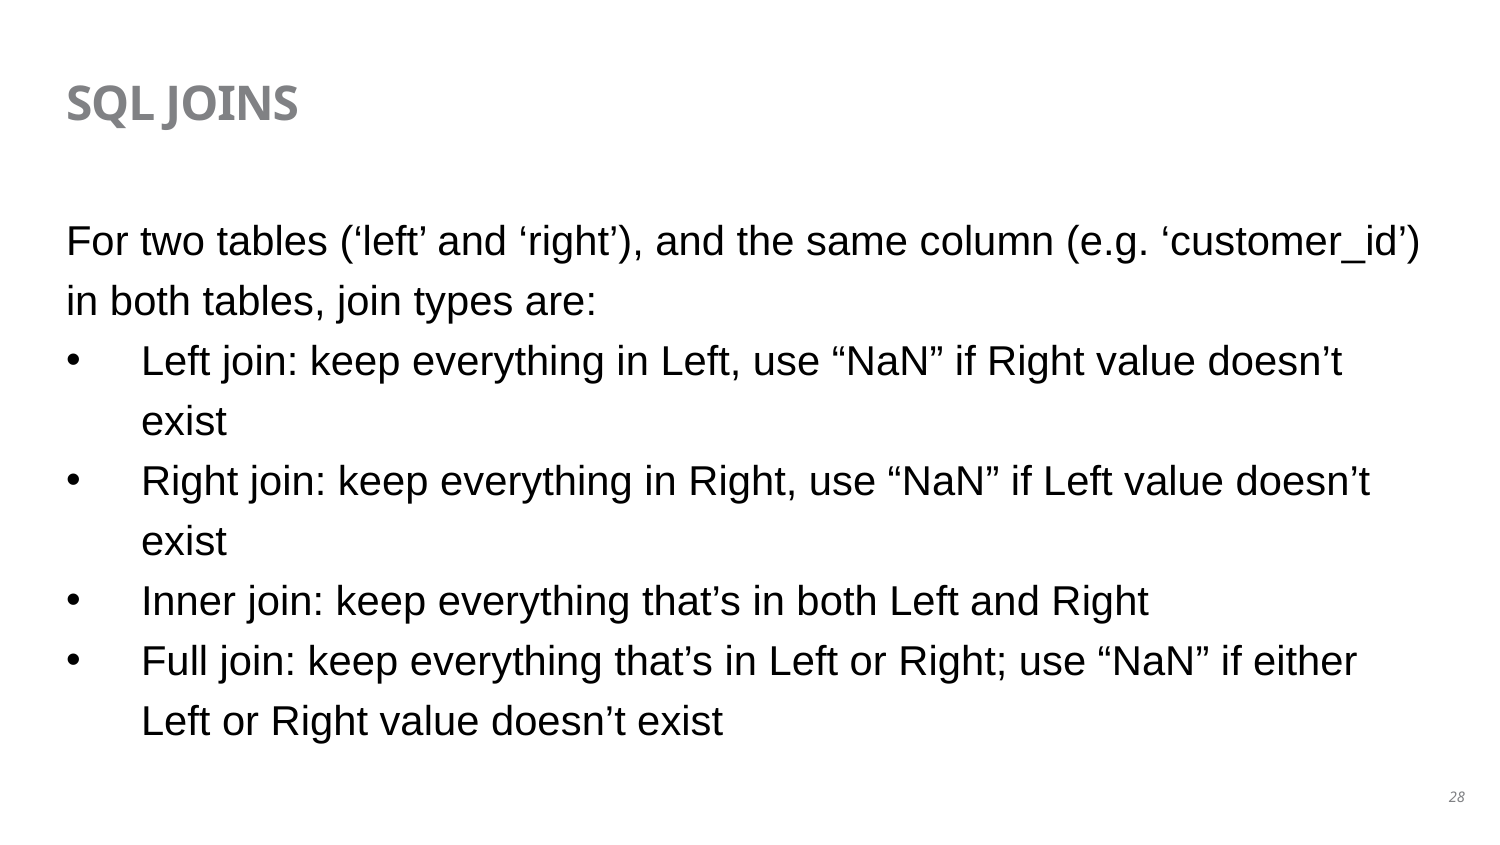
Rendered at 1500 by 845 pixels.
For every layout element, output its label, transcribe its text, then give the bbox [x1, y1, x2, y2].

slide_number 28 [1389, 765, 1480, 831]
list For two tables (‘left’ and ‘right’), and the same column (e.g. ‘customer_id’) in both tables, join types are: Left join: keep everything in Left, use “NaN” if Right value doesn’t exist Right join: keep everything in Right, use “NaN” if Left value doesn’t exist Inner join: keep everything that’s in both Left and Right Full join: keep everything that’s in Left or Right; use “NaN” if either Left or Right value doesn’t exist [51, 189, 1449, 751]
title SQL Joins [51, 73, 1449, 168]
